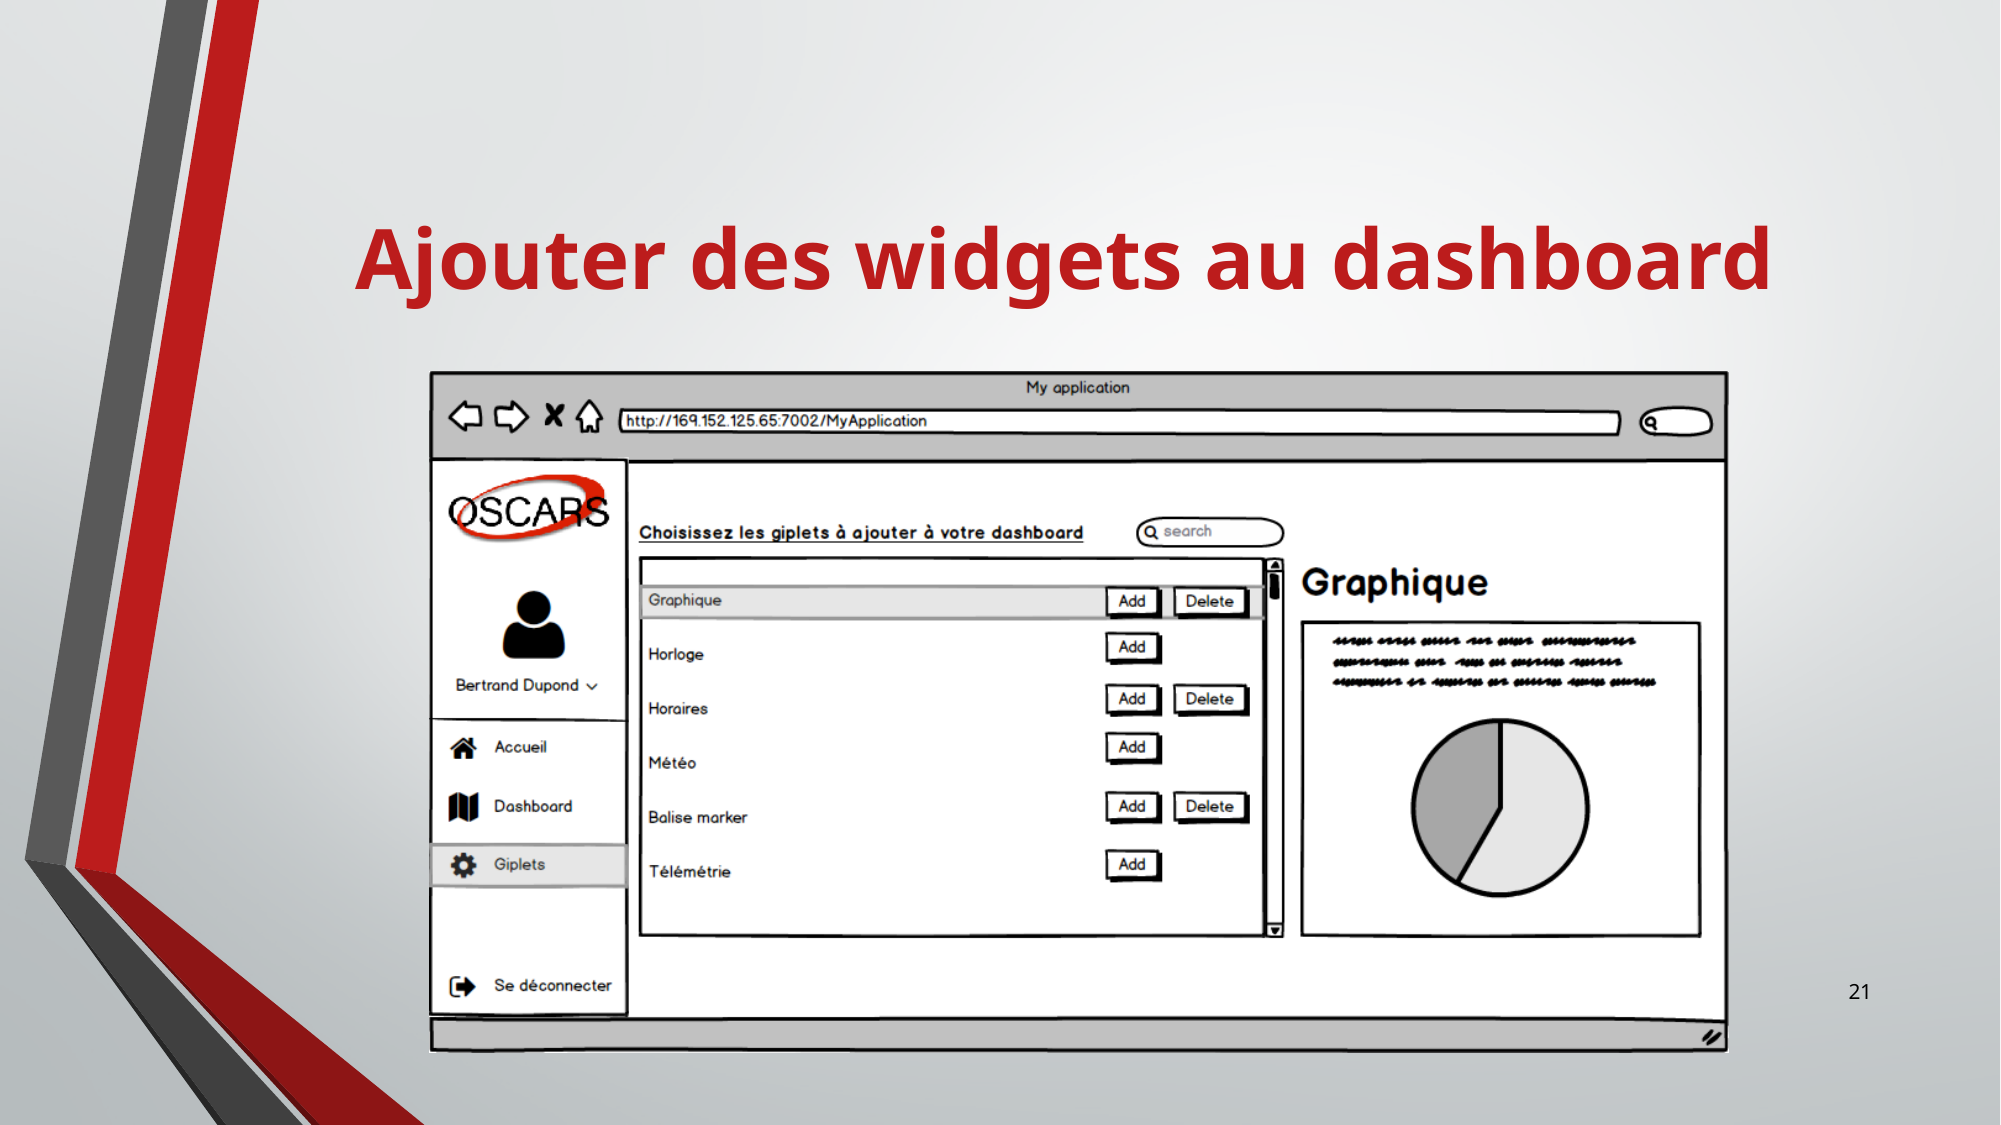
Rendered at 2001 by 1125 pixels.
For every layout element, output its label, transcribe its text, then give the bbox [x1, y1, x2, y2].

slide_number 21 [1796, 962, 1887, 1023]
title Ajouter des widgets au dashboard [243, 112, 1887, 400]
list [428, 370, 1729, 1053]
